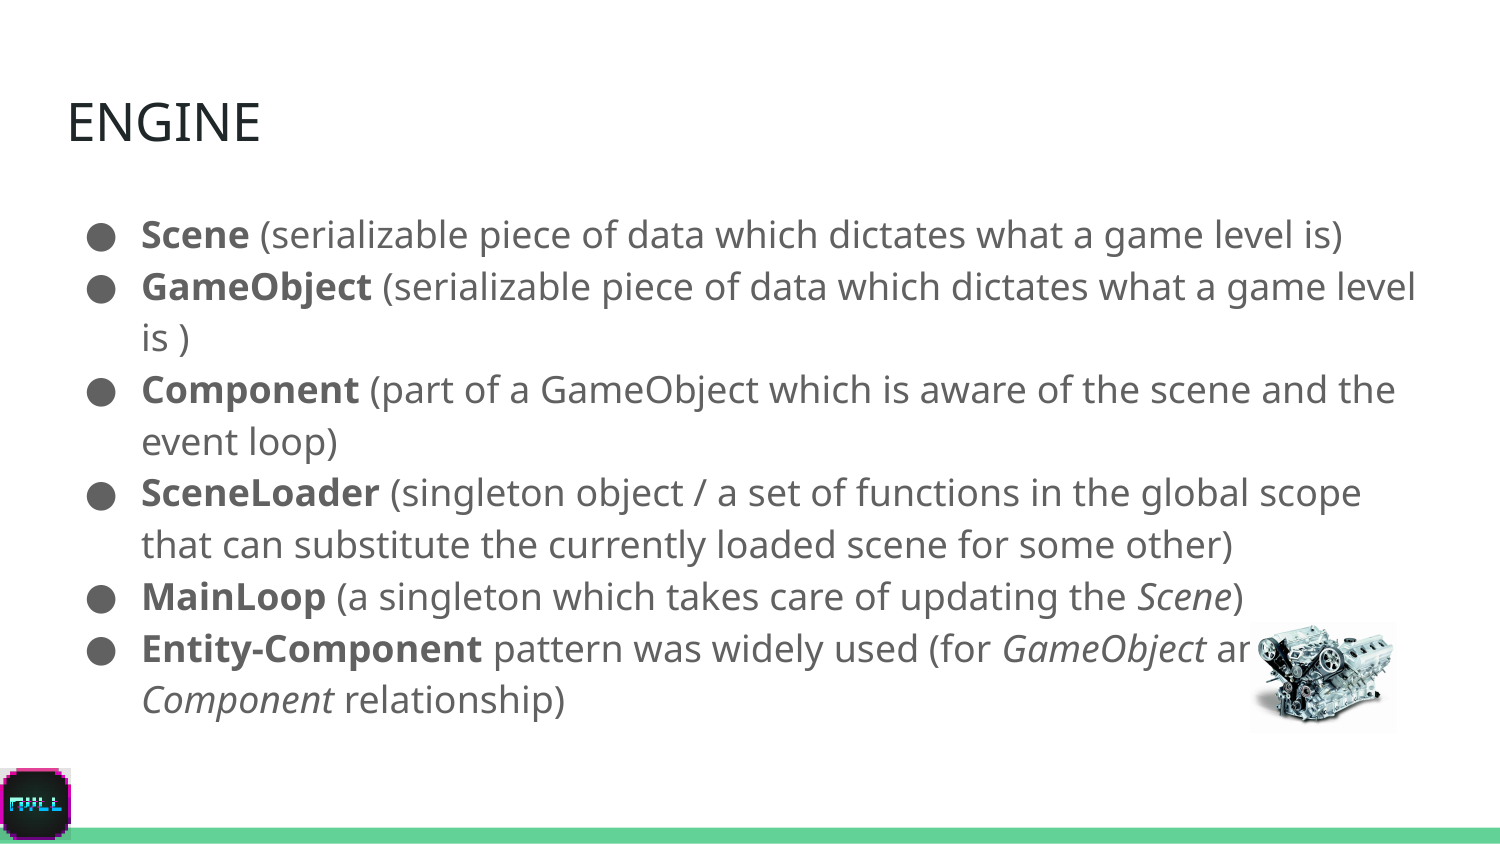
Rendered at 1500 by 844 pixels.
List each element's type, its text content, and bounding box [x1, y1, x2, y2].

picture [0, 768, 71, 840]
list Scene (serializable piece of data which dictates what a game level is) GameObject (serializable piece of data which dictates what a game level is ) Component (part of a GameObject which is aware of the scene and the event loop) SceneLoader (singleton object / a set of functions in the global scope that can substitute the currently loaded scene for some other) MainLoop (a singleton which takes care of updating the Scene) Entity-Component pattern was widely used (for GameObject and Component relationship) [51, 189, 1449, 750]
picture [1250, 622, 1397, 733]
title ENGINE [51, 72, 1449, 167]
